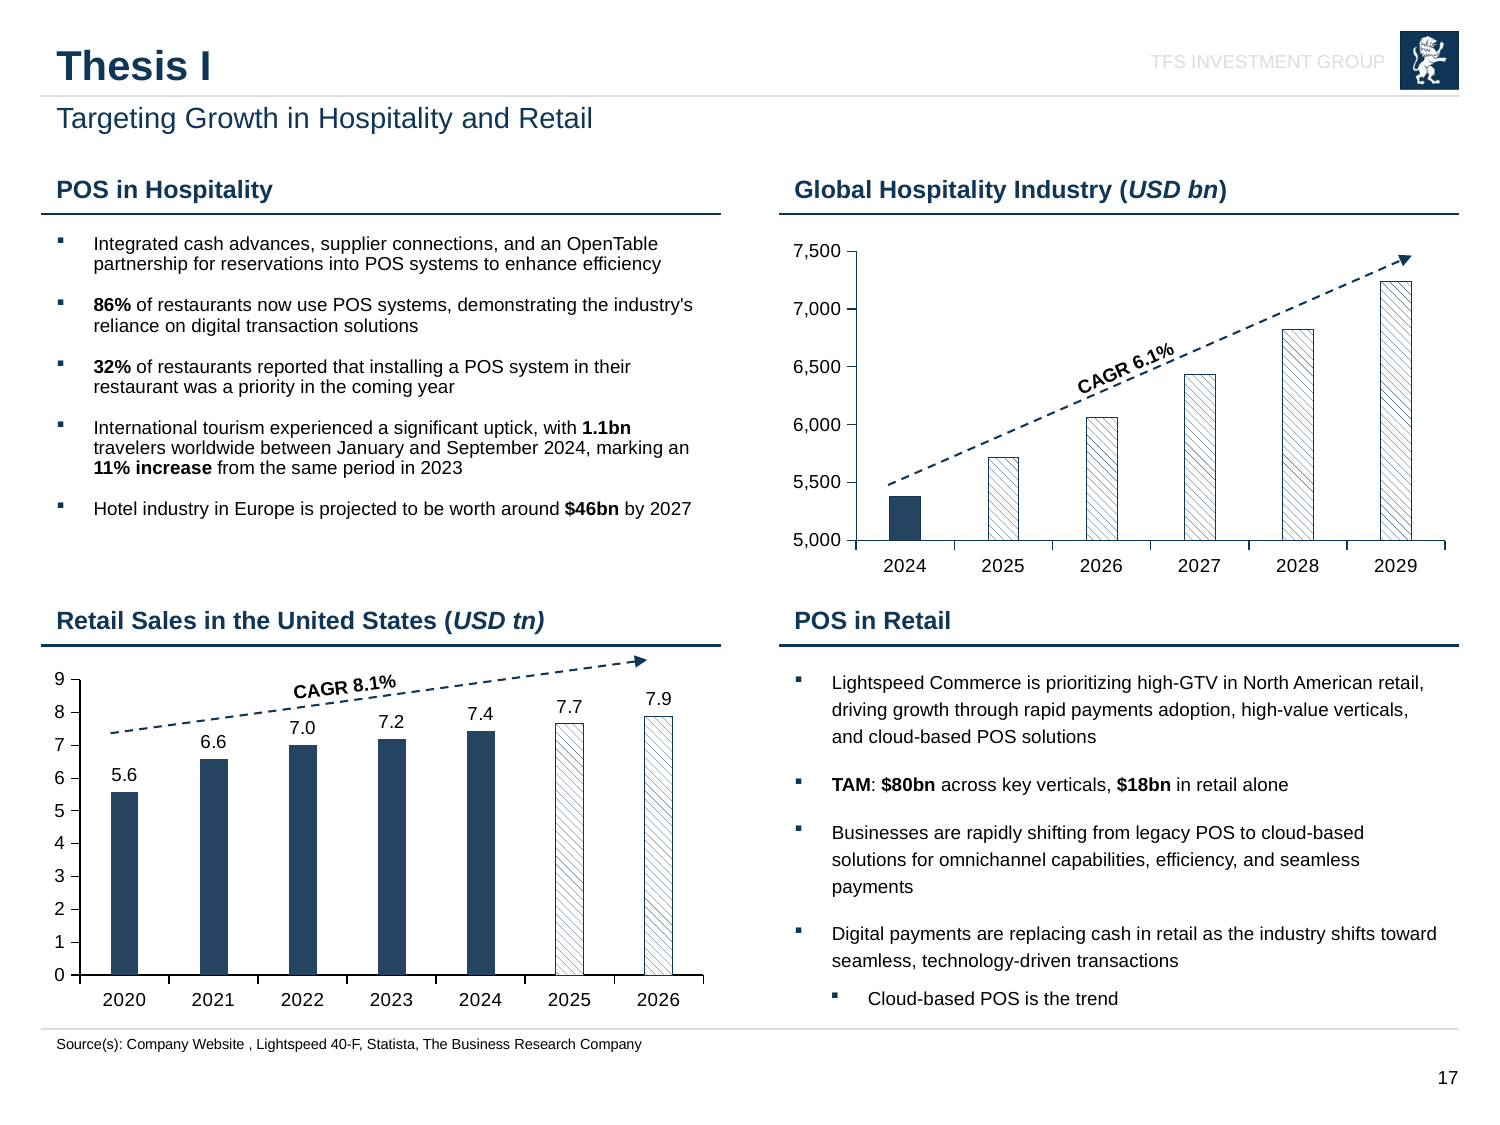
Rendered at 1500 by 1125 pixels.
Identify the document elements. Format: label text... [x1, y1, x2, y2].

list Lightspeed Commerce is prioritizing high-GTV in North American retail, driving growth through rapid payments adoption, high-value verticals, and cloud-based POS solutions TAM: $80bn across key verticals, $18bn in retail alone Businesses are rapidly shifting from legacy POS to cloud-based solutions for omnichannel capabilities, efficiency, and seamless payments Digital payments are replacing cash in retail as the industry shifts toward seamless, technology-driven transactions Cloud-based POS is the trend [779, 658, 1459, 1016]
list Source(s): Company Website , Lightspeed 40-F, Statista, The Business Research Company [41, 1034, 1412, 1094]
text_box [110, 659, 648, 734]
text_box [888, 255, 1412, 485]
title Thesis I [41, 30, 1134, 96]
list Retail Sales in the United States (USD tn) [41, 598, 721, 646]
list Integrated cash advances, supplier connections, and an OpenTable partnership for reservations into POS systems to enhance efficiency 86% of restaurants now use POS systems, demonstrating the industry's reliance on digital transaction solutions 32% of restaurants reported that installing a POS system in their restaurant was a priority in the coming year International tourism experienced a significant uptick, with 1.1bn travelers worldwide between January and September 2024, marking an 11% increase from the same period in 2023 Hotel industry in Europe is projected to be worth around $46bn by 2027 [41, 227, 721, 585]
list POS in Retail [779, 598, 1459, 646]
picture [1400, 31, 1459, 90]
list Global Hospitality Industry (USD bn) [779, 166, 1459, 215]
list Targeting Growth in Hospitality and Retail [41, 95, 1459, 166]
list POS in Hospitality [41, 166, 721, 215]
chart [779, 233, 1459, 585]
chart [40, 661, 717, 1019]
